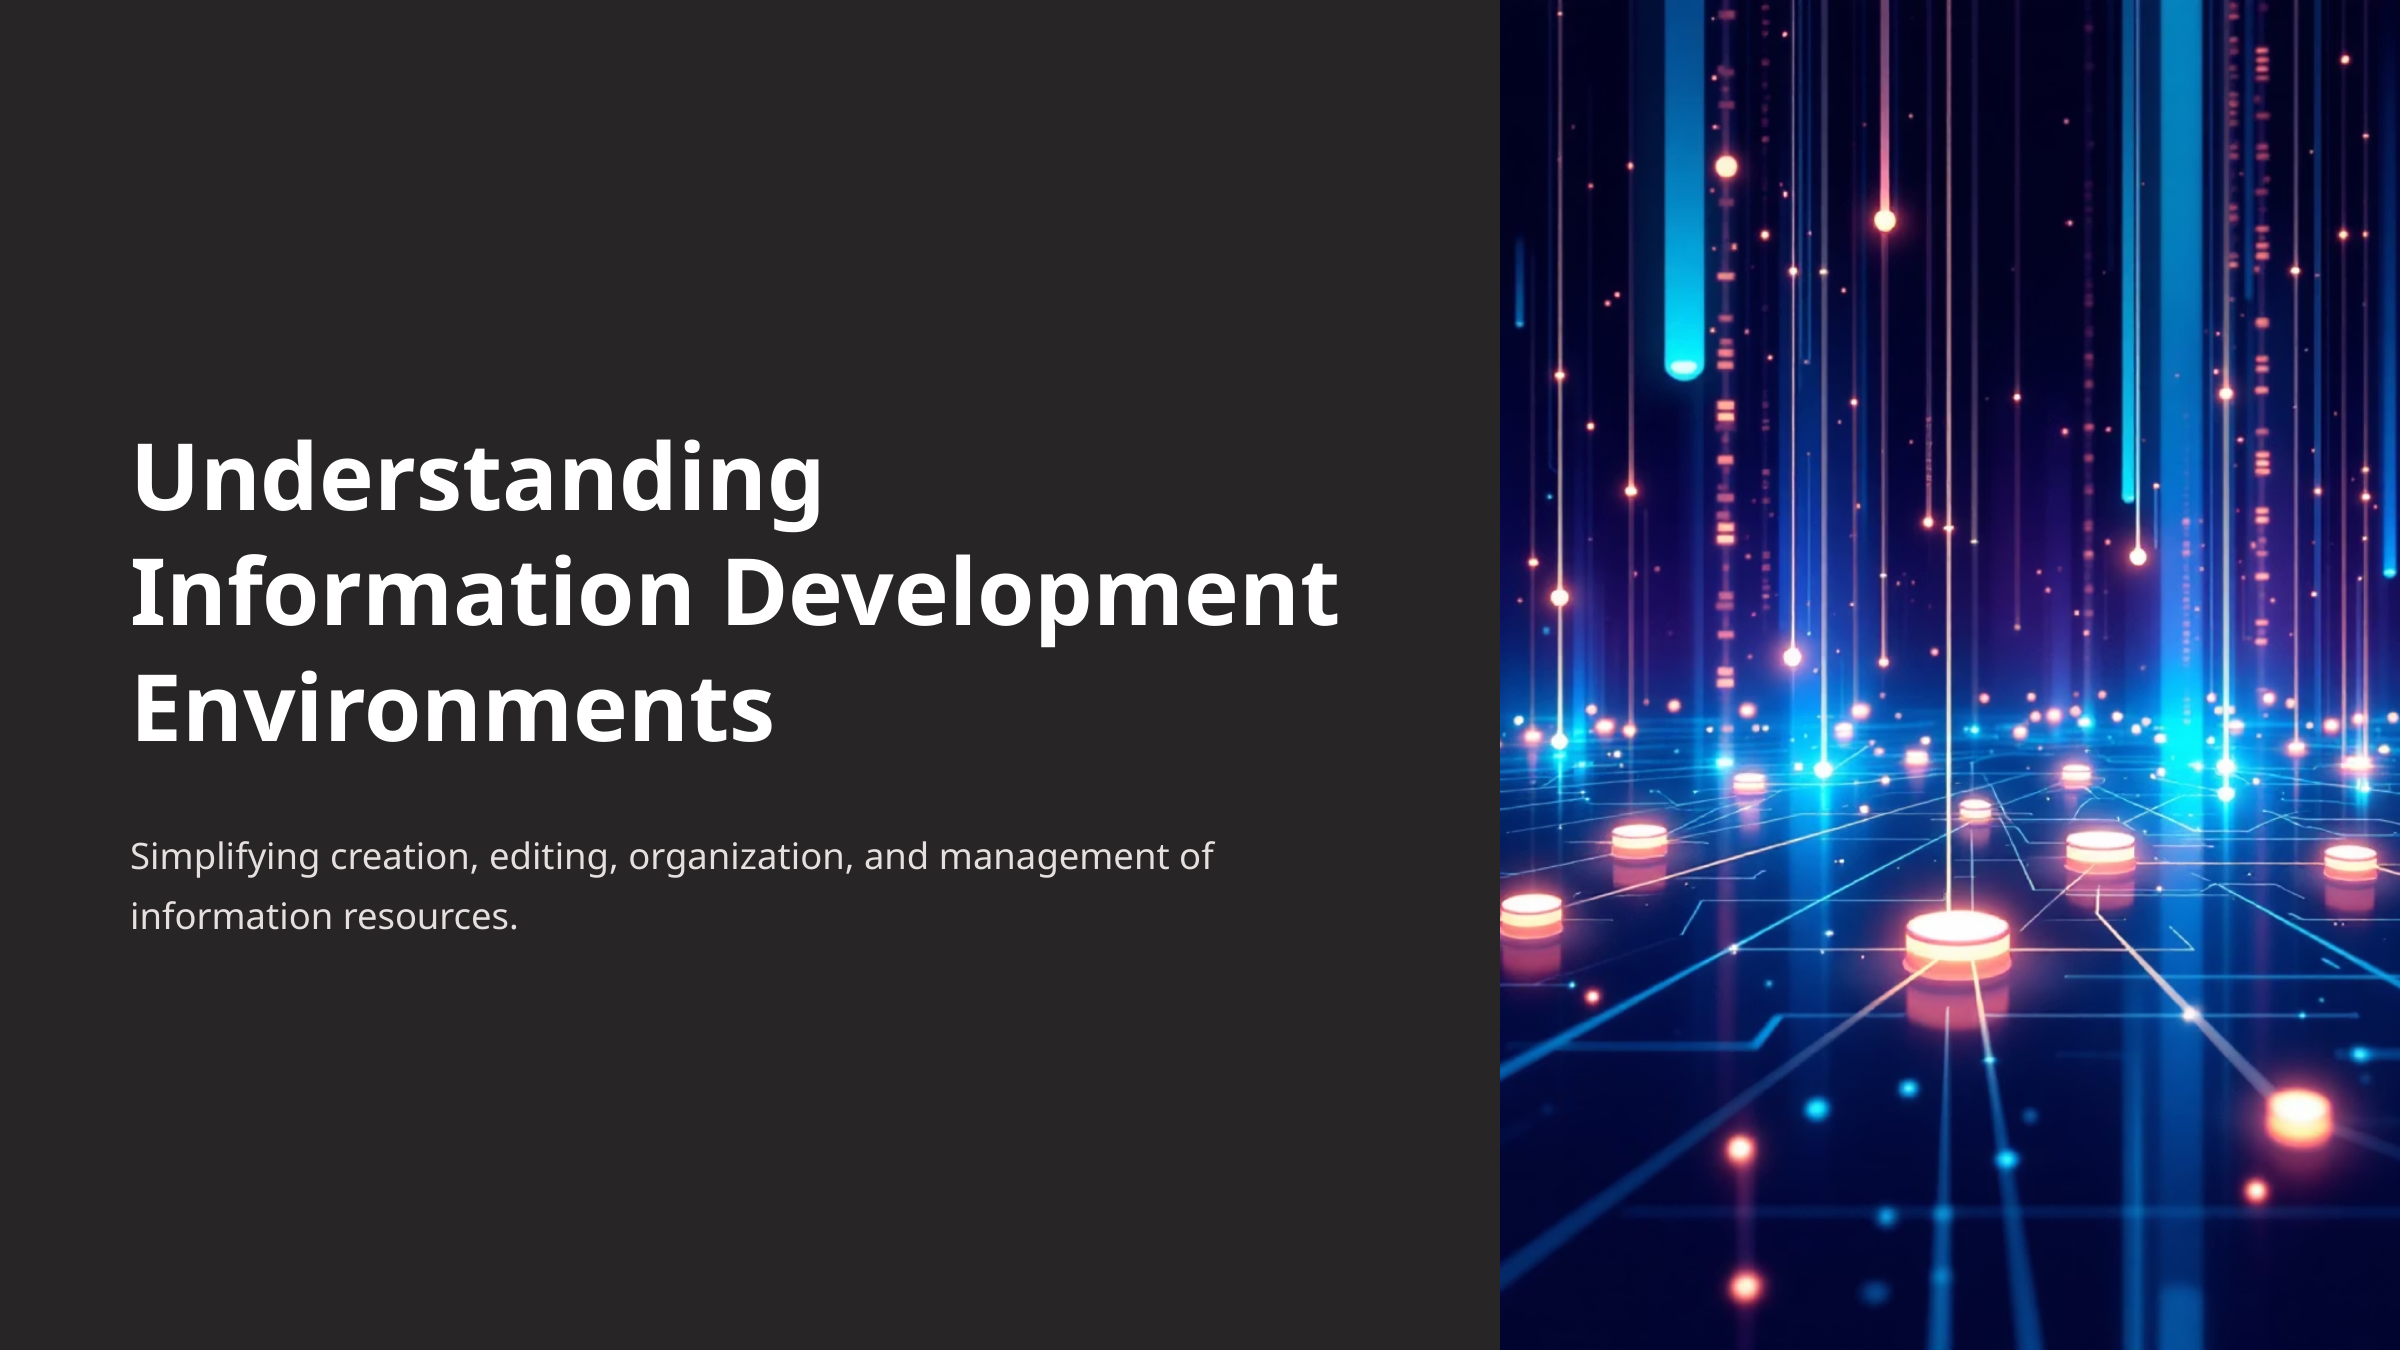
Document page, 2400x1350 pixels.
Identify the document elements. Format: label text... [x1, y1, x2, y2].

text_box Simplifying creation, editing, organization, and management of information resources. [130, 817, 1370, 937]
text_box Understanding Information Development Environments [130, 413, 1370, 762]
picture [1499, 0, 2400, 1350]
